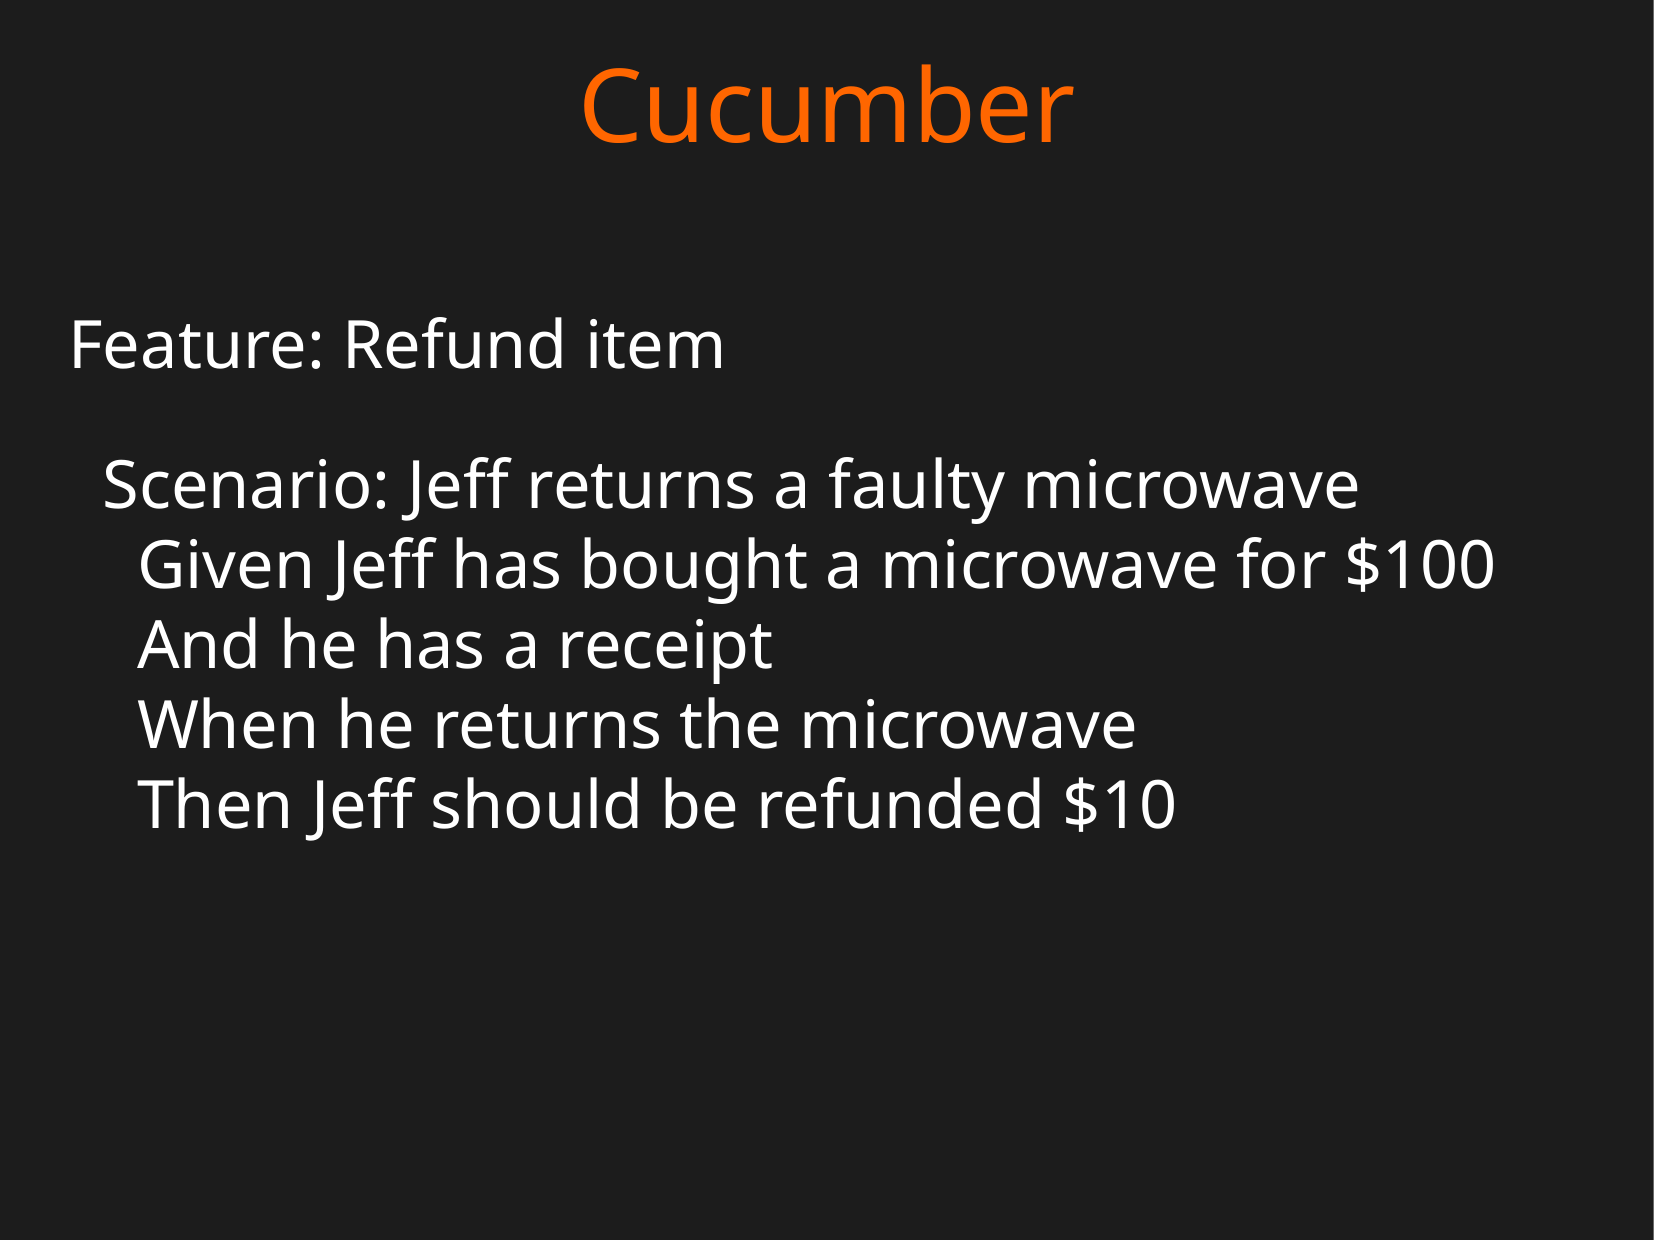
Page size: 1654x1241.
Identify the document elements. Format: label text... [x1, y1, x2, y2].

text_box Cucumber [562, 38, 1091, 166]
text_box Feature: Refund item Scenario: Jeff returns a faulty microwave Given Jeff has bought a microwave for $100 And he has a receipt When he returns the microwave Then Jeff should be refunded $10 [53, 294, 1631, 1021]
